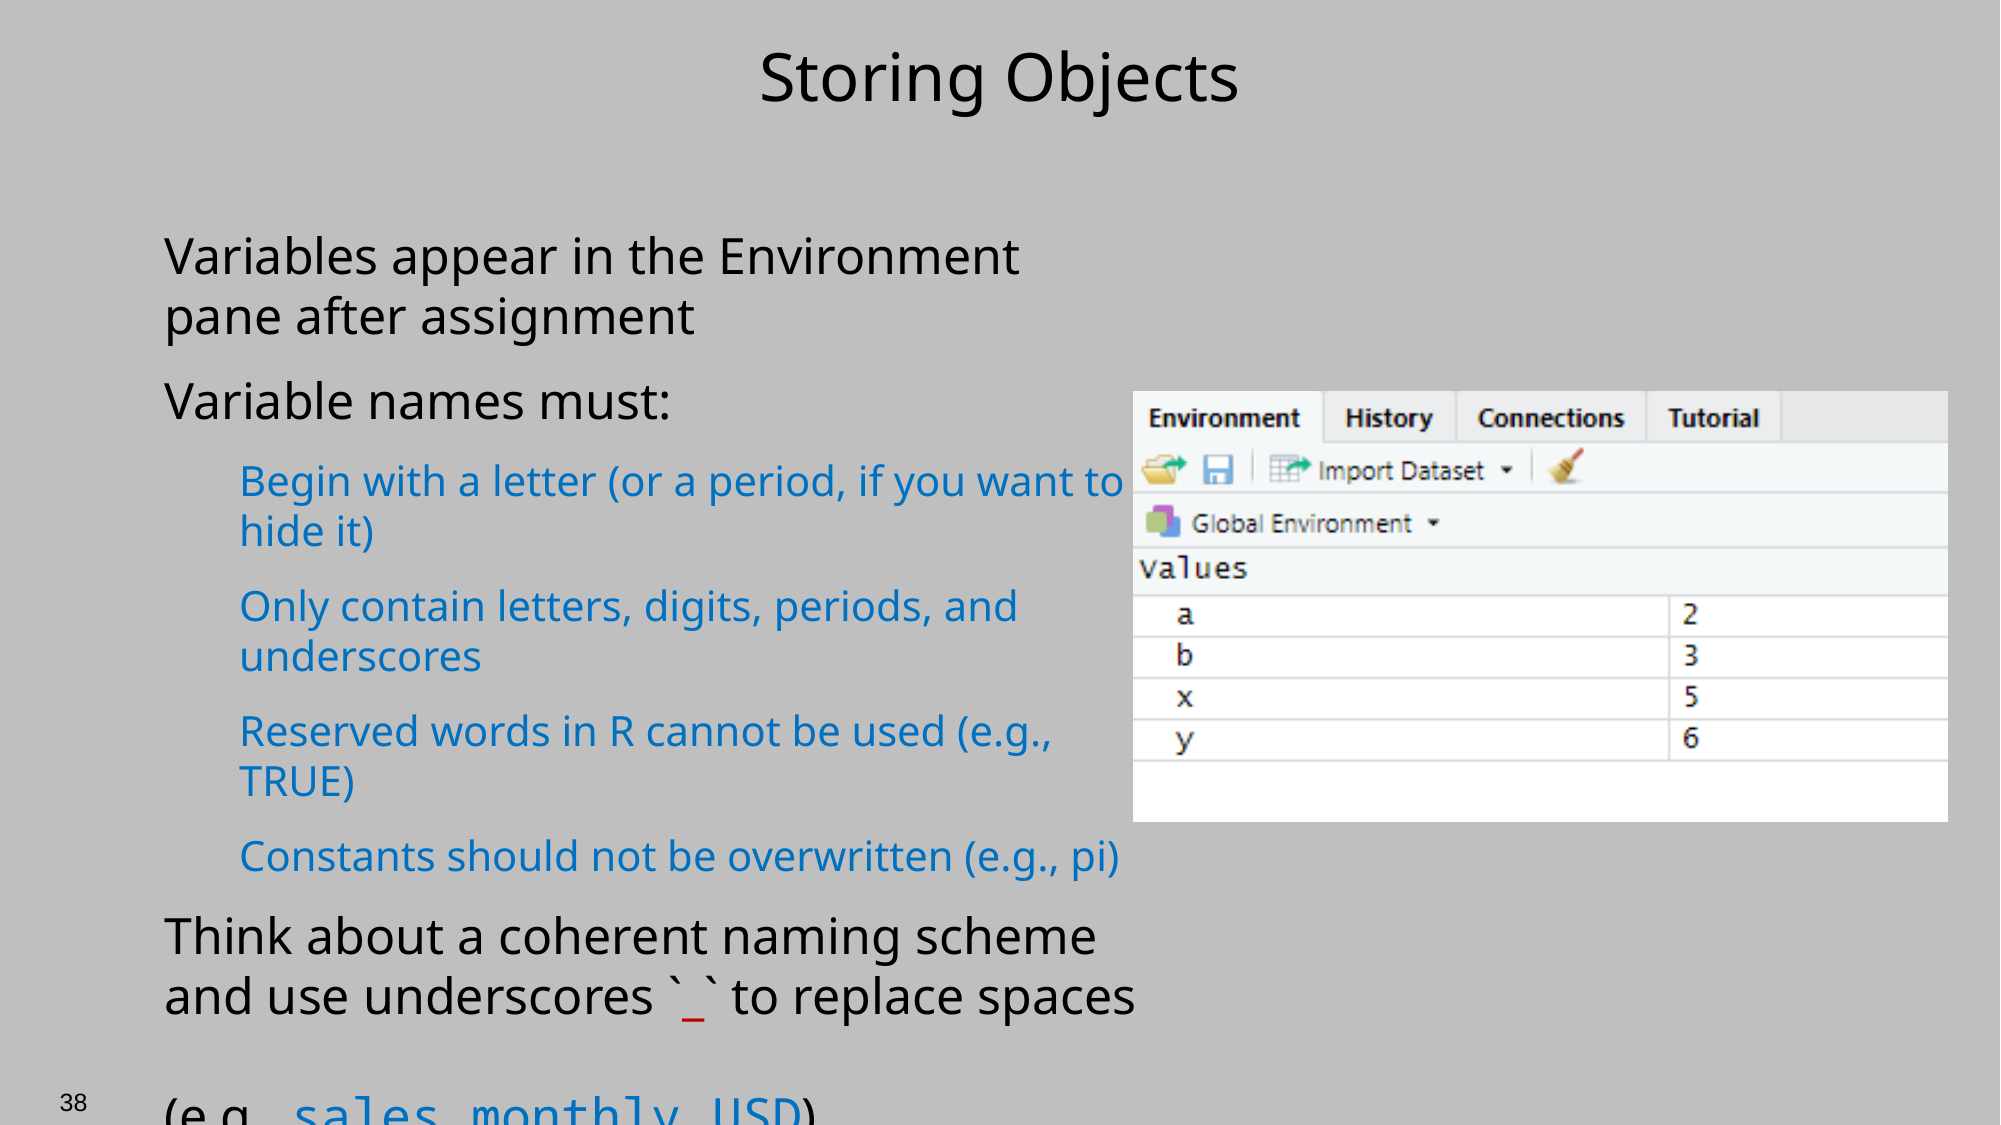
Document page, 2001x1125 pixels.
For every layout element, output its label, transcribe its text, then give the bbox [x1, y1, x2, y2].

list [1133, 391, 1949, 823]
title Storing Objects [150, 0, 1850, 150]
list Variables appear in the Environment pane after assignment Variable names must: Begin with a letter (or a period, if you want to hide it) Only contain letters, digits, periods, and underscores Reserved words in R cannot be used (e.g., TRUE) Constants should not be overwritten (e.g., pi) Think about a coherent naming scheme and use underscores `_` to replace spaces (e.g., sales_monthly_USD) [129, 209, 1160, 1005]
